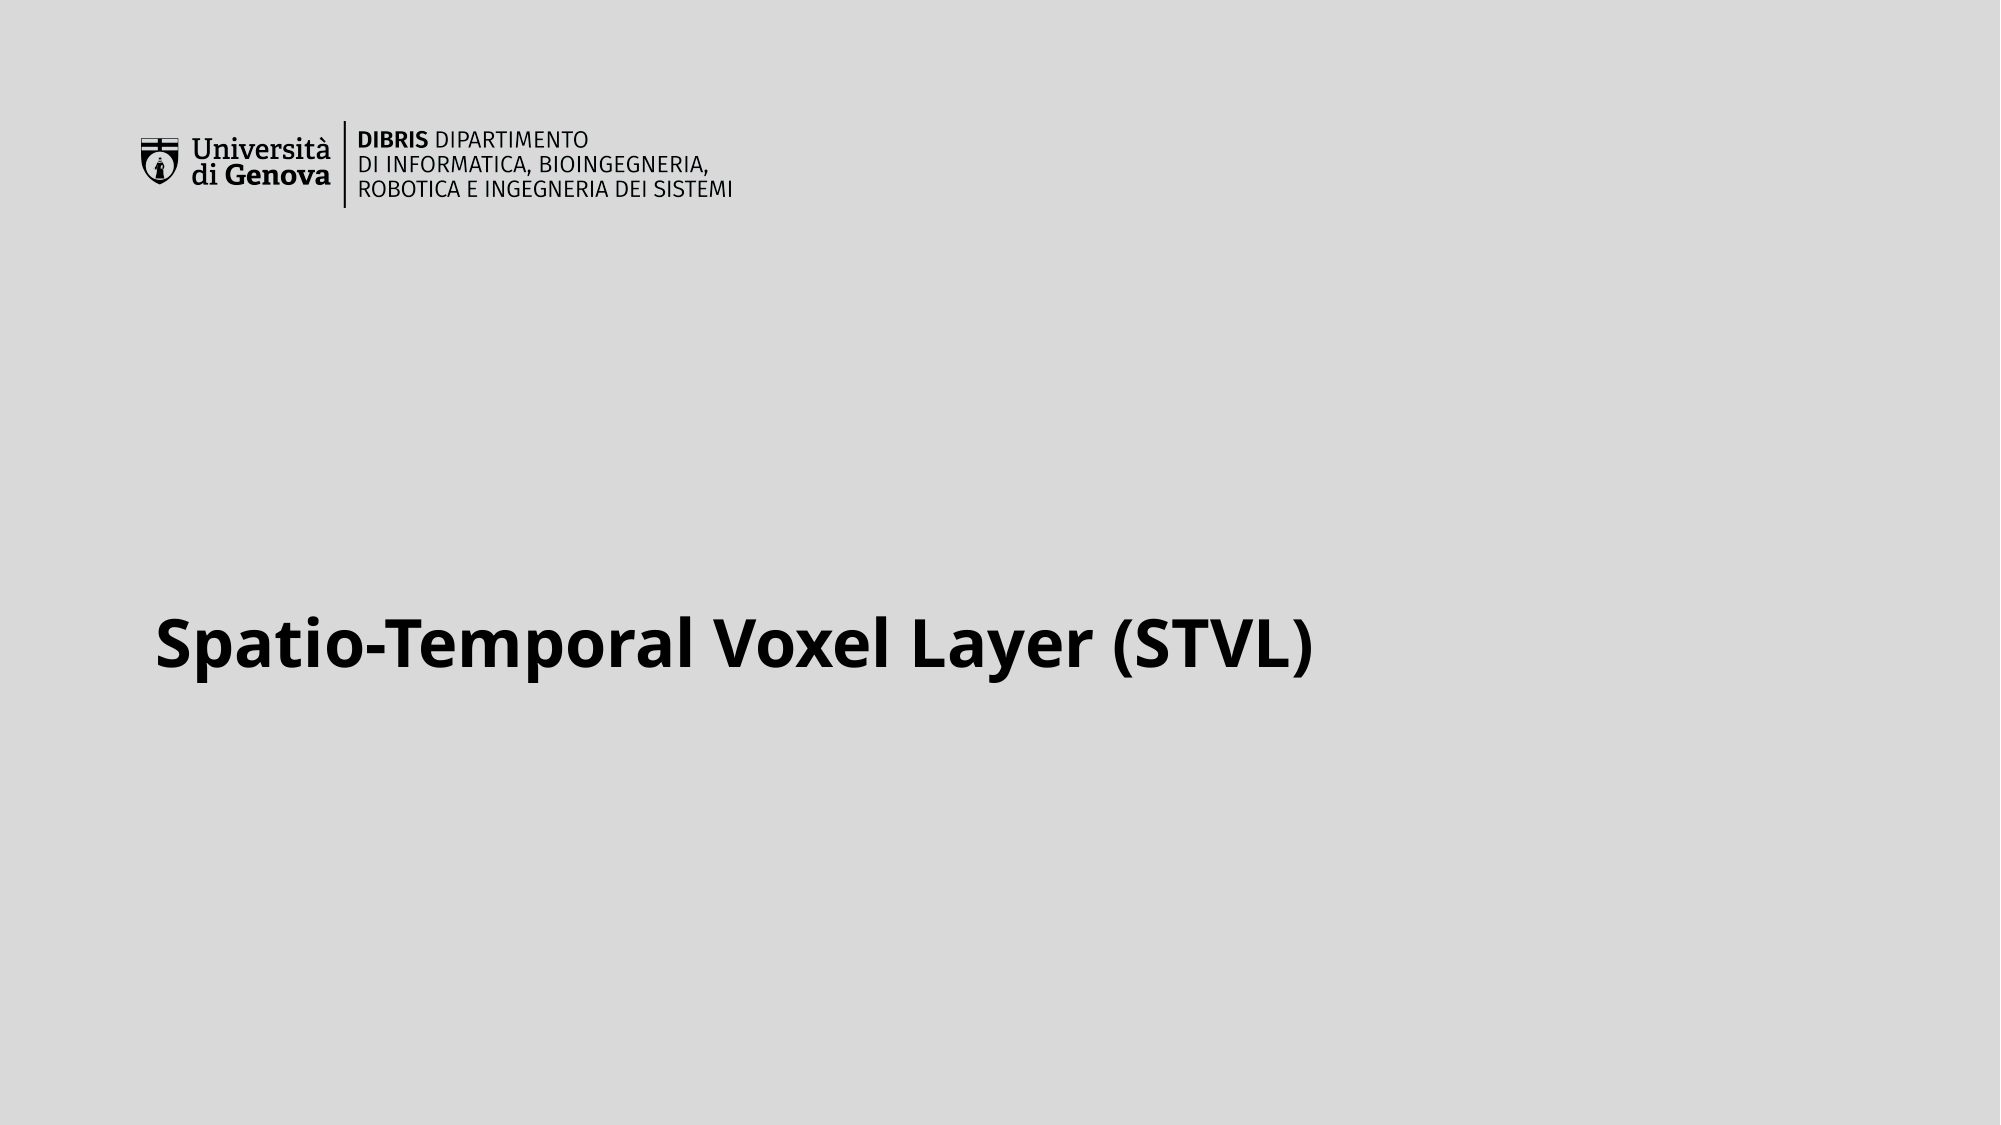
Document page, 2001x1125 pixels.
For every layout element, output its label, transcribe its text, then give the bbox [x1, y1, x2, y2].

title Spatio-Temporal Voxel Layer (STVL) [140, 270, 1853, 1011]
picture [141, 121, 731, 208]
